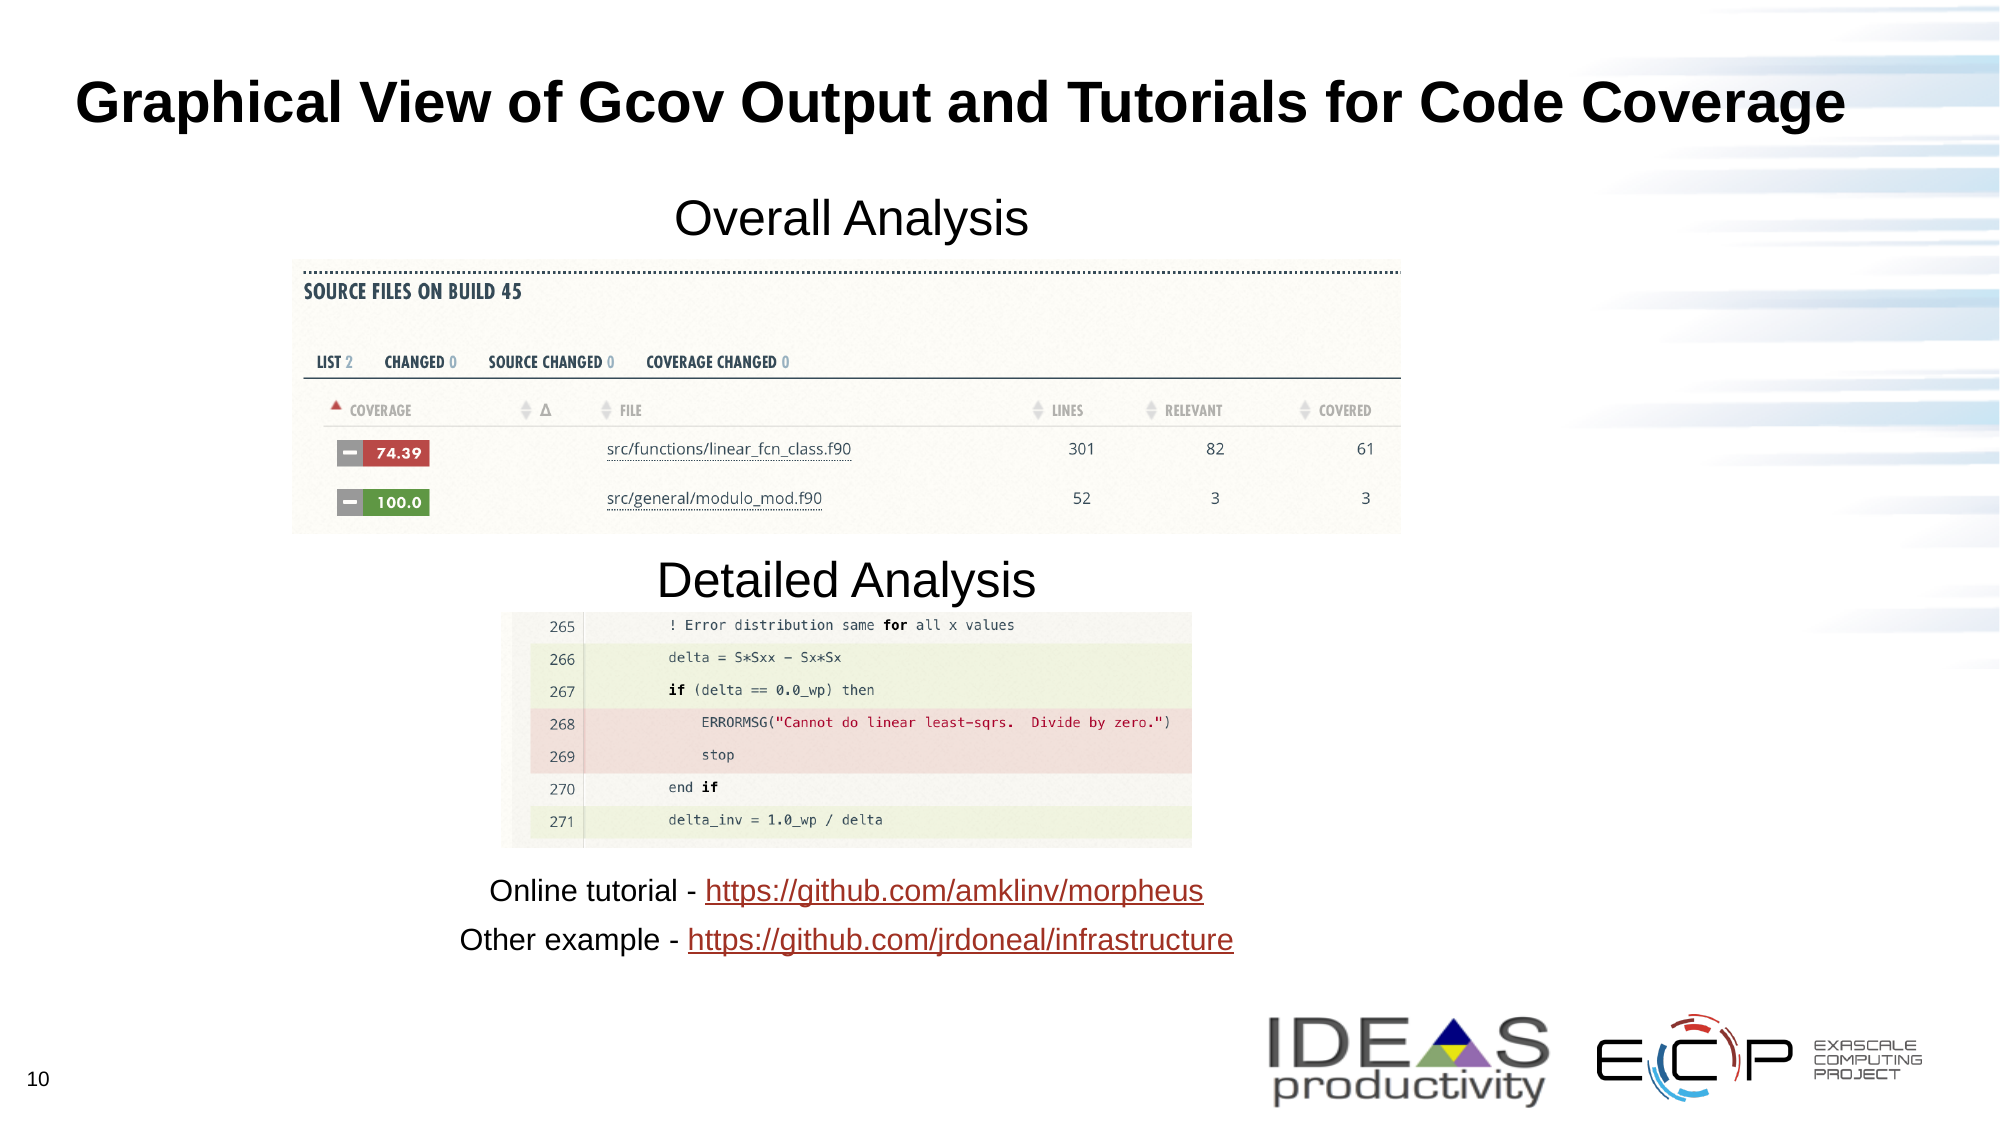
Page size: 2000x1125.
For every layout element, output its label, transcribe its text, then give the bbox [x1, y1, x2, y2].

picture [292, 258, 1401, 534]
text_box Overall Analysis [666, 177, 1038, 253]
picture [1531, 0, 2000, 669]
text_box Detailed Analysis [649, 543, 1045, 610]
text_box Online tutorial - https://github.com/amklinv/morpheus Other example - https://github.com/jrdoneal/infrastructure [242, 867, 1451, 966]
title Graphical View of Gcov Output and Tutorials for Code Coverage [59, 67, 1926, 218]
picture [501, 612, 1193, 848]
picture [1597, 1014, 1922, 1102]
picture [1257, 1009, 1560, 1115]
